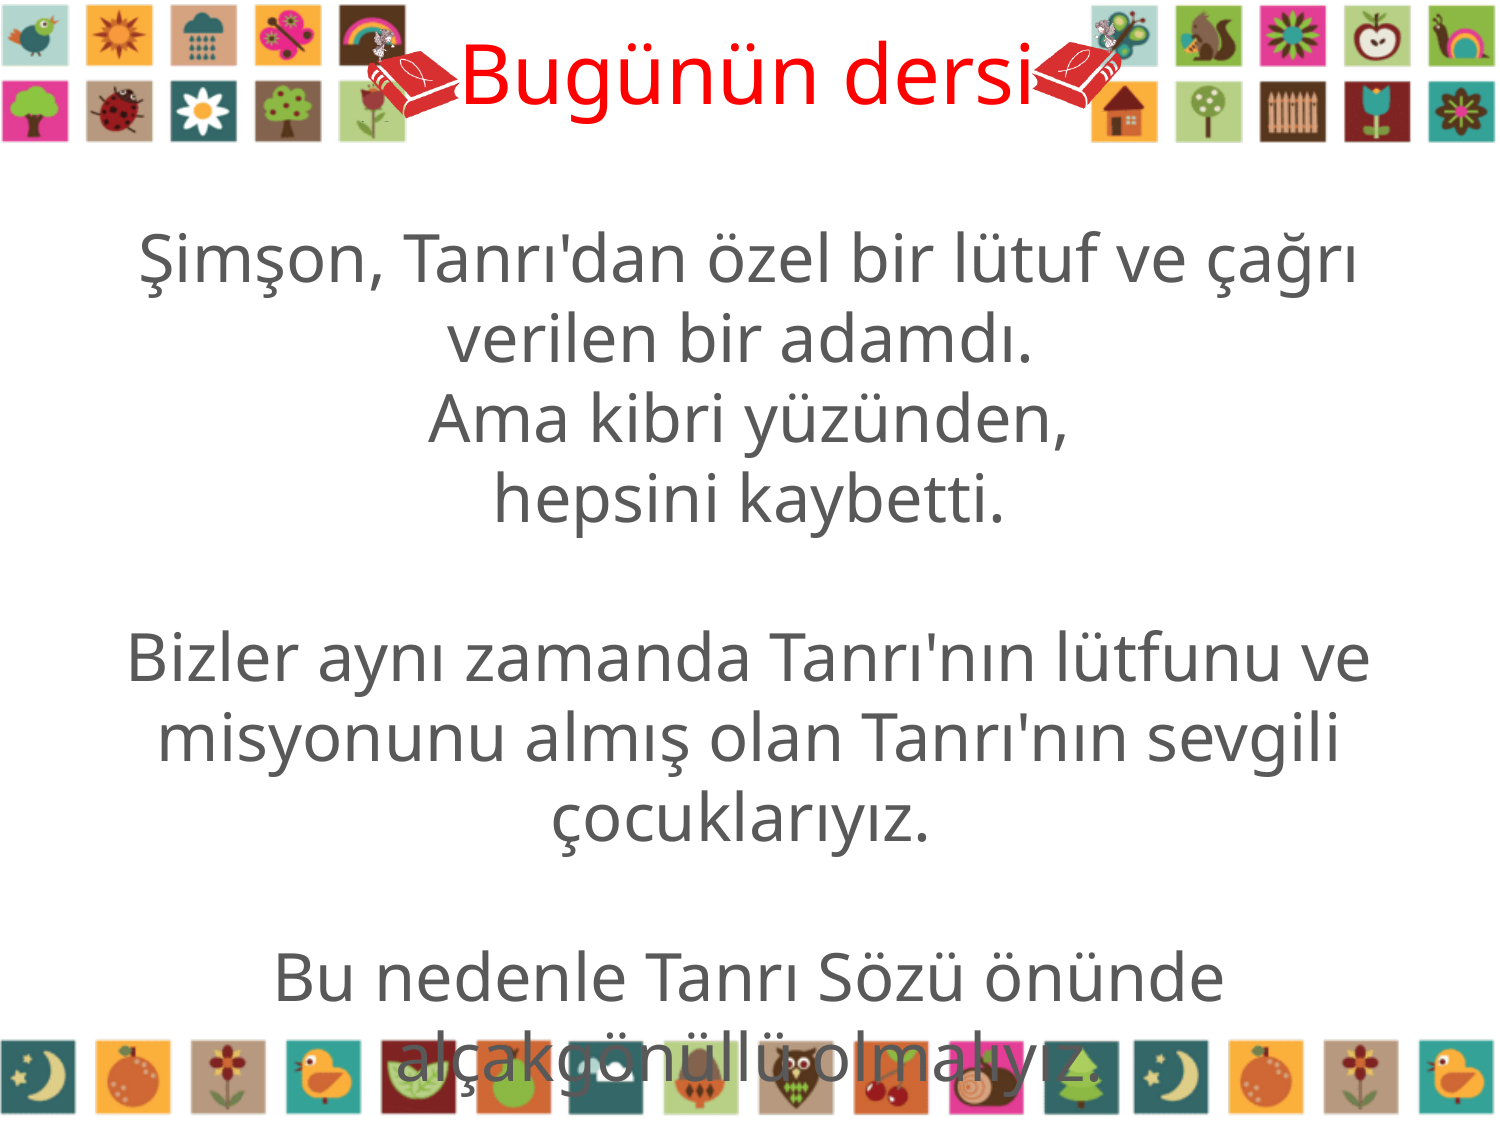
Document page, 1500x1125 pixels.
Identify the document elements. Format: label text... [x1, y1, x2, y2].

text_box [0, 1028, 1500, 1118]
text_box Bugünün dersi [489, 13, 1078, 129]
picture [999, 3, 1500, 150]
text_box Şimşon, Tanrı'dan özel bir lütuf ve çağrı verilen bir adamdı. Ama kibri yüzünden, hepsini kaybetti. Bizler aynı zamanda Tanrı'nın lütfunu ve misyonunu almış olan Tanrı'nın sevgili çocuklarıyız. Bu nedenle Tanrı Sözü önünde alçakgönüllü olmalıyız. [76, 208, 1424, 1027]
picture [0, 3, 492, 150]
